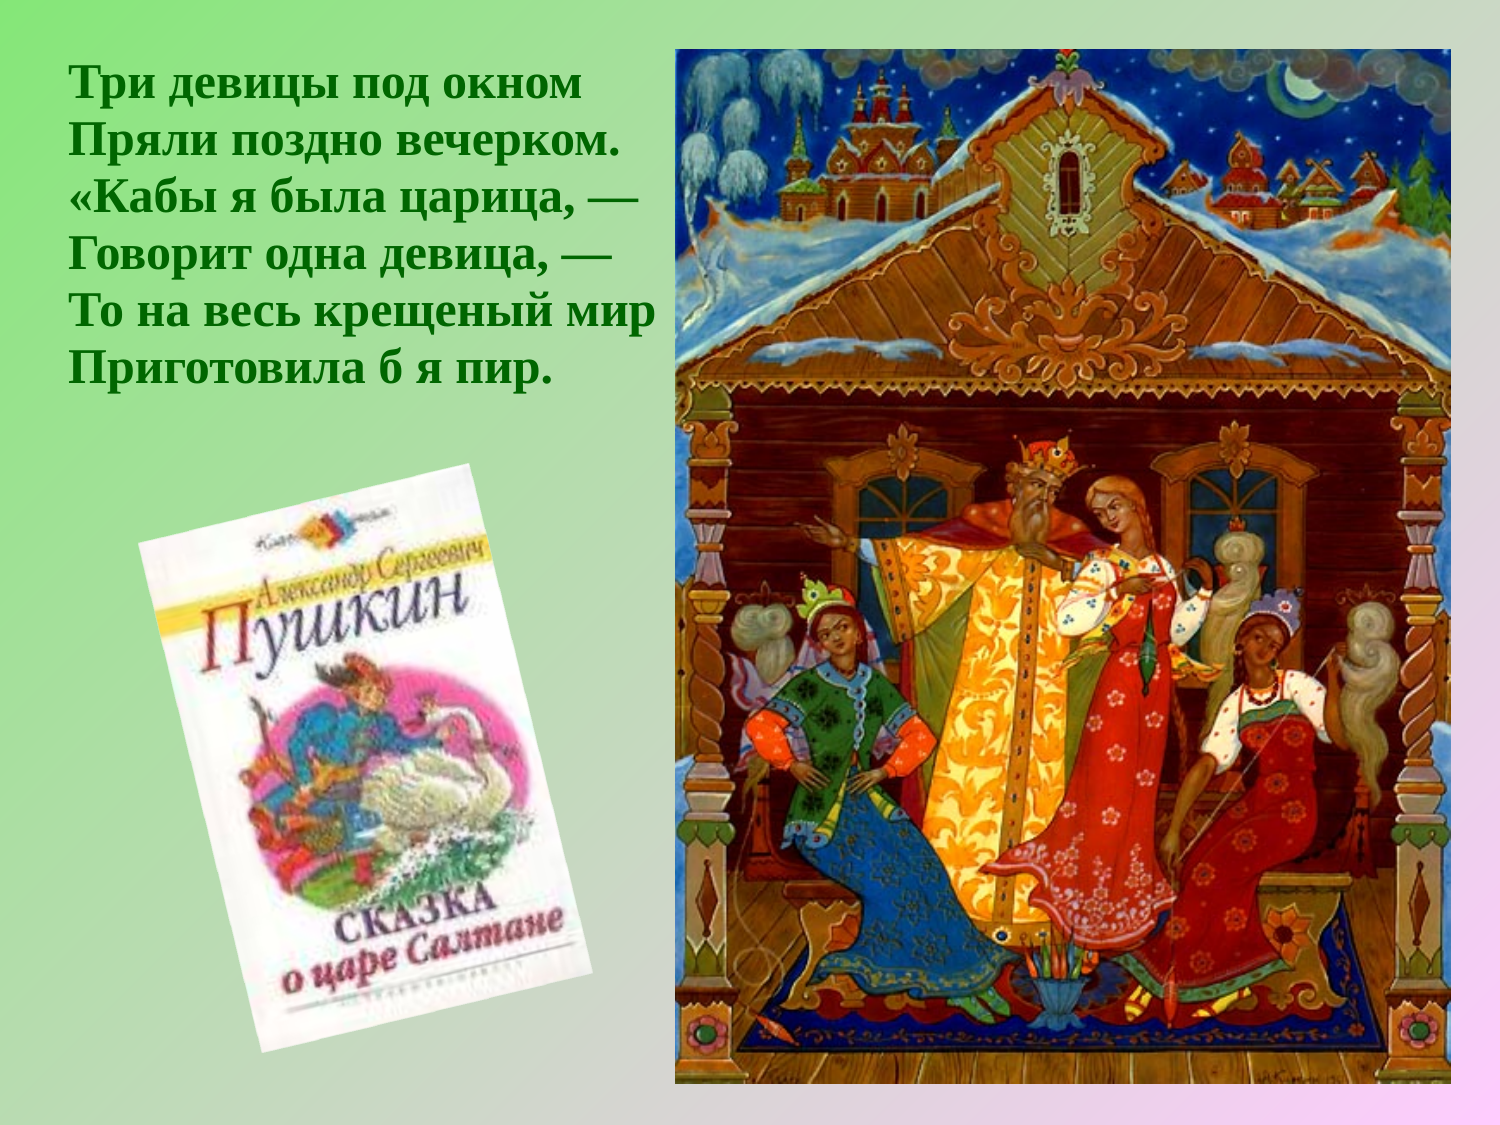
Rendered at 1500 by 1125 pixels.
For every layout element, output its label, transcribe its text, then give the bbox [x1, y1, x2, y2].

picture [674, 49, 1451, 1084]
picture [139, 464, 591, 1052]
title Три девицы под окном Пряли поздно вечерком. «Кабы я была царица, — Говорит одна девица, — То на весь крещеный мир Приготовила б я пир. [52, 42, 1152, 469]
